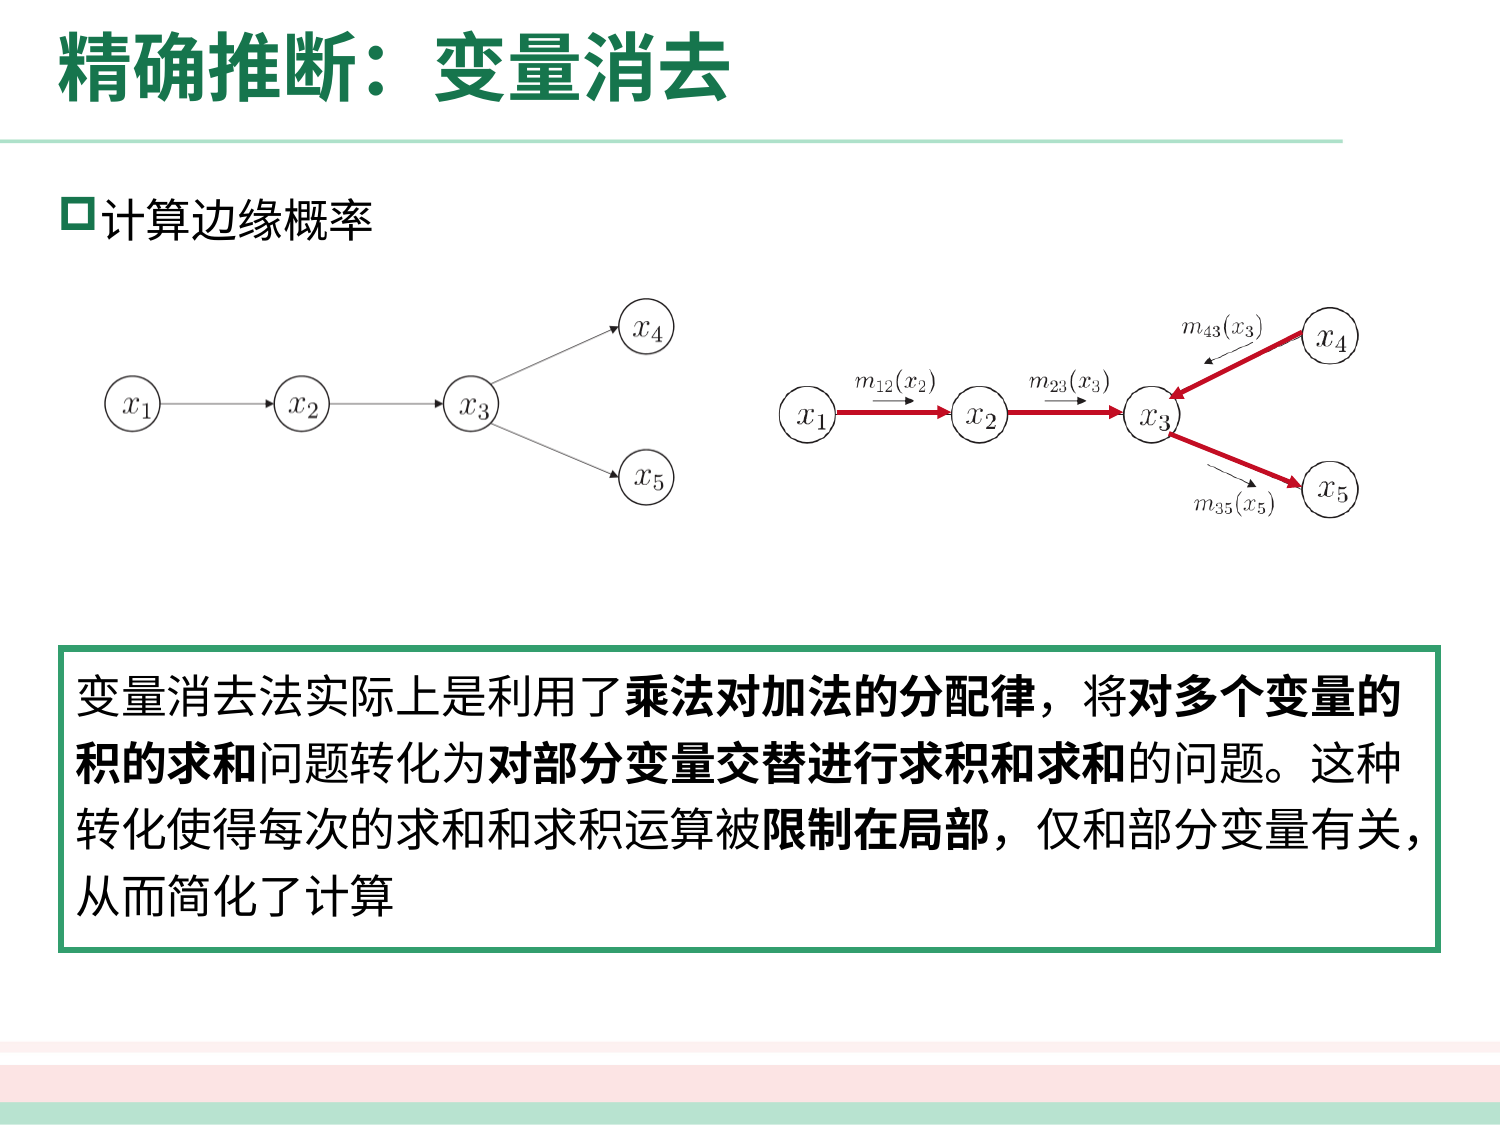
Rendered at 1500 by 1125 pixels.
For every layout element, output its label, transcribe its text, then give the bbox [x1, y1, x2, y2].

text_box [1168, 332, 1303, 399]
text_box 变量消去法实际上是利用了乘法对加法的分配律，将对多个变量的积的求和问题转化为对部分变量交替进行求积和求和的问题。这种转化使得每次的求和和求积运算被限制在局部，仅和部分变量有关，从而简化了计算 [60, 648, 1439, 951]
title 精确推断：变量消去 [42, 7, 1337, 135]
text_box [1168, 433, 1303, 487]
picture [0, 0, 1500, 1125]
